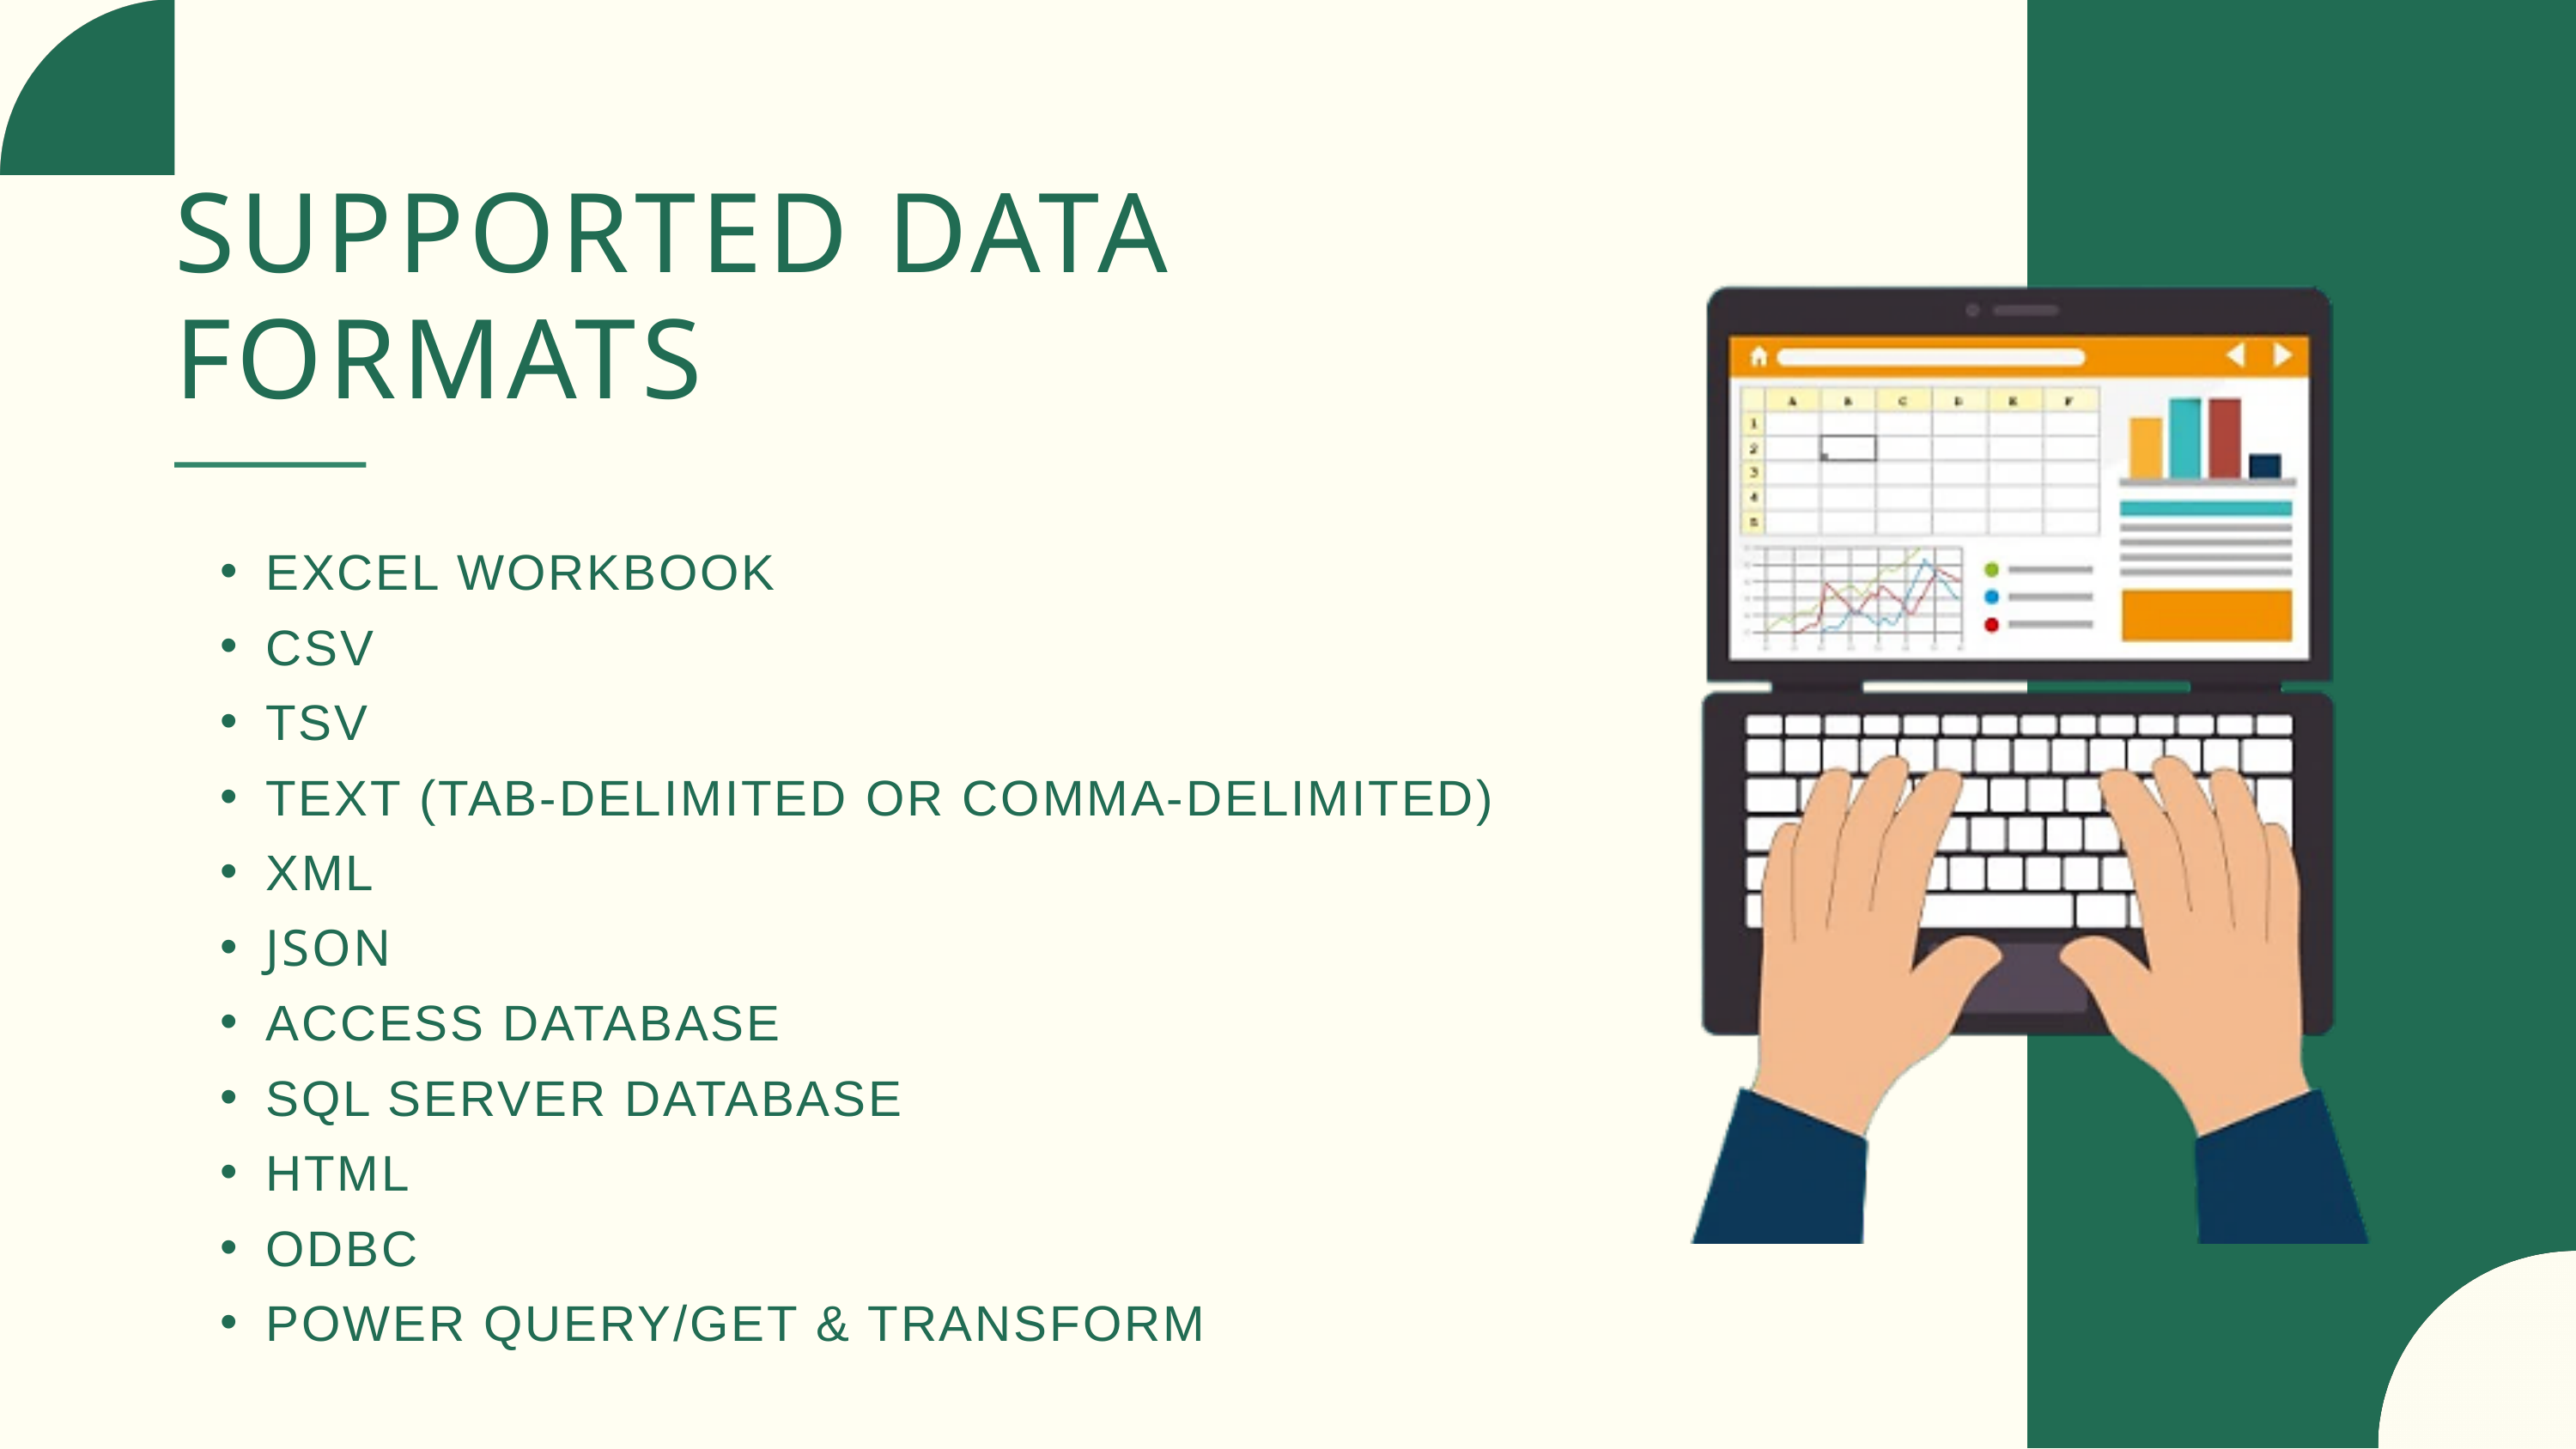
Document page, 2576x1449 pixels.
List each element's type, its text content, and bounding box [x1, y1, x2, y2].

text_box SUPPORTED DATA FORMATS [174, 167, 1226, 421]
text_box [2027, 0, 2576, 1449]
text_box EXCEL WORKBOOK CSV TSV TEXT (TAB-DELIMITED OR COMMA-DELIMITED) XML JSON ACCESS DATABASE SQL SERVER DATABASE HTML ODBC POWER QUERY/GET & TRANSFORM [174, 524, 1680, 1352]
text_box [0, 0, 175, 175]
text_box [1625, 157, 2381, 1245]
